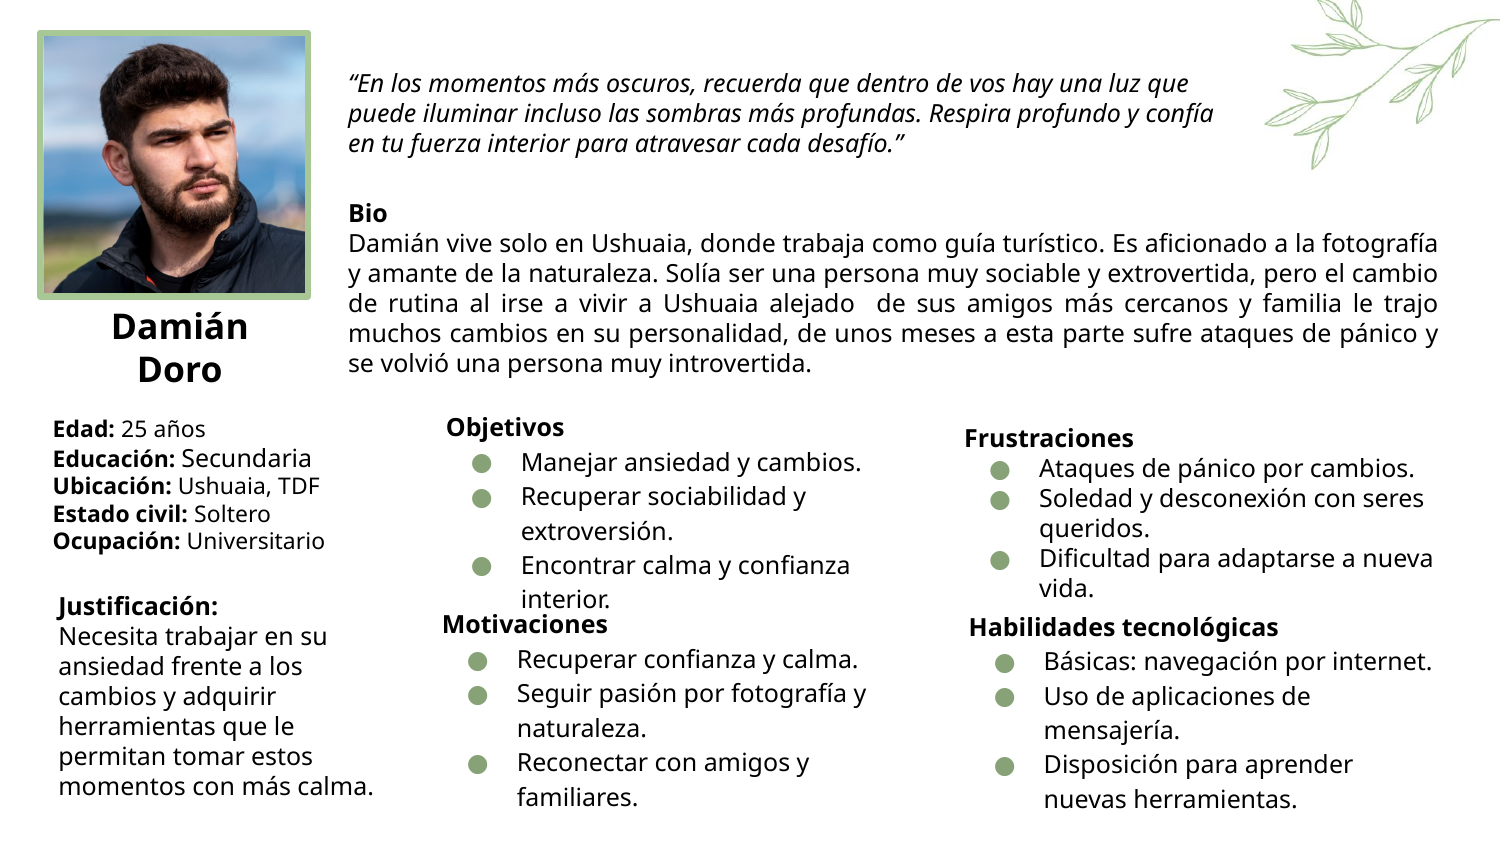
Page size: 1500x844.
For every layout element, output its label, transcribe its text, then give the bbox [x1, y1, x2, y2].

text_box Habilidades tecnológicas Básicas: navegación por internet. Uso de aplicaciones de mensajería. Disposición para aprender nuevas herramientas. [953, 621, 1456, 799]
text_box Objetivos Manejar ansiedad y cambios. Recuperar sociabilidad y extroversión. Encontrar calma y confianza interior. [430, 421, 946, 600]
text_box Justificación: Necesita trabajar en su ansiedad frente a los cambios y adquirir herramientas que le permitan tomar estos momentos con más calma. [43, 584, 417, 807]
picture [0, 0, 1500, 844]
text_box Frustraciones Ataques de pánico por cambios. Soledad y desconexión con seres queridos. Dificultad para adaptarse a nueva vida. [949, 421, 1464, 600]
text_box Damián Doro [54, 301, 305, 405]
text_box Bio Damián vive solo en Ushuaia, donde trabaja como guía turístico. Es aficionado a la fotografía y amante de la naturaleza. Solía ser una persona muy sociable y extrovertida, pero el cambio de rutina al irse a vivir a Ushuaia alejado de sus amigos más cercanos y familia le trajo muchos cambios en su personalidad, de unos meses a esta parte sufre ataques de pánico y se volvió una persona muy introvertida. [333, 183, 1456, 400]
text_box Motivaciones Recuperar confianza y calma. Seguir pasión por fotografía y naturaleza. Reconectar con amigos y familiares. [426, 621, 942, 799]
text_box “En los momentos más oscuros, recuerda que dentro de vos hay una luz que puede iluminar incluso las sombras más profundas. Respira profundo y confía en tu fuerza interior para atravesar cada desafío.” [333, 52, 1234, 173]
text_box Edad: 25 años Educación: Secundaria Ubicación: Ushuaia, TDF Estado civil: Soltero Ocupación: Universitario [37, 399, 427, 570]
